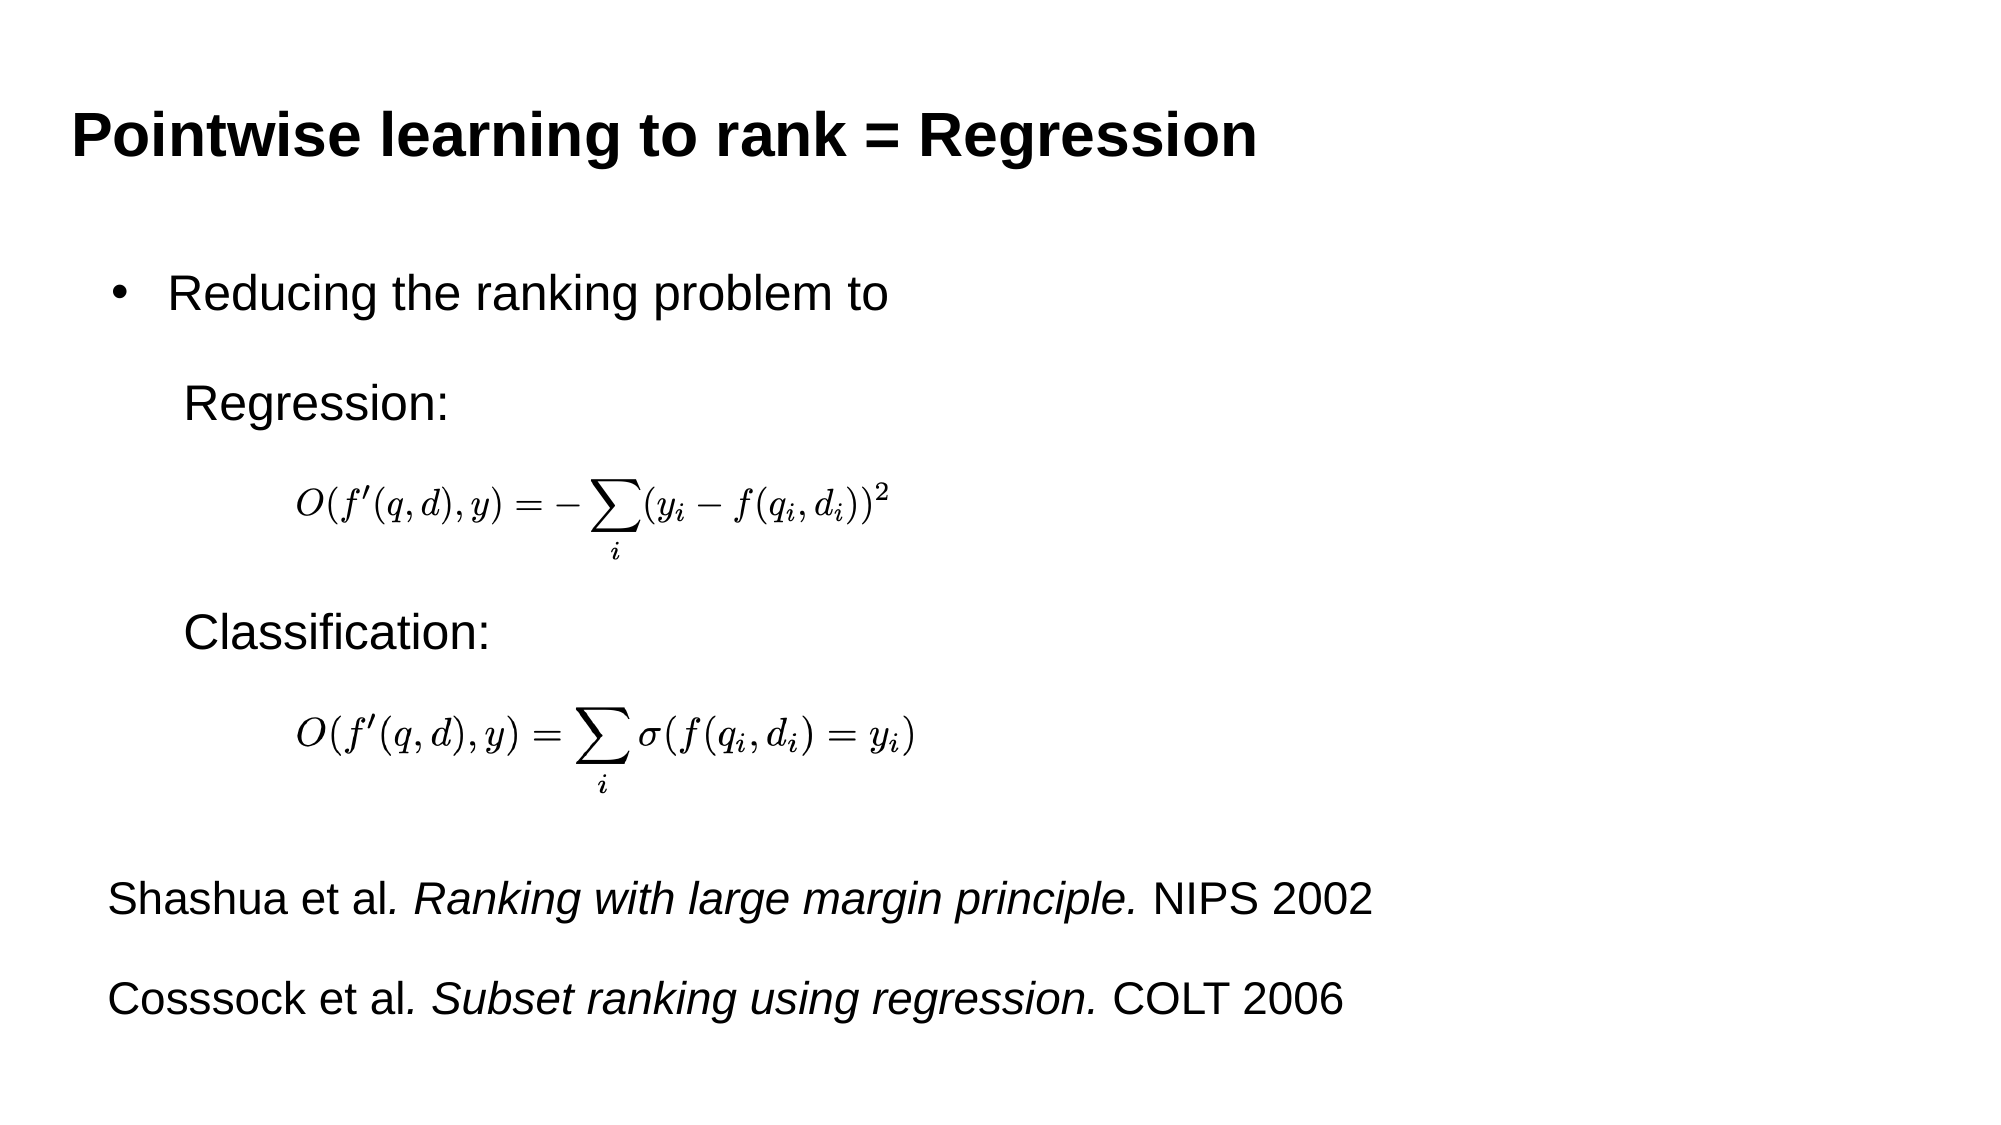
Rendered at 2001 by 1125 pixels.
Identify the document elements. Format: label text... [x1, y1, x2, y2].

text_box Shashua et al. Ranking with large margin principle. NIPS 2002 [99, 832, 1901, 931]
text_box Regression: [175, 362, 1270, 457]
text_box Cosssock et al. Subset ranking using regression. COLT 2006 [99, 932, 1901, 1032]
list Reducing the ranking problem to [103, 252, 1916, 1074]
picture [297, 707, 914, 795]
picture [297, 479, 888, 560]
text_box Classification: [175, 592, 626, 779]
title Pointwise learning to rank = Regression [62, 86, 1795, 196]
